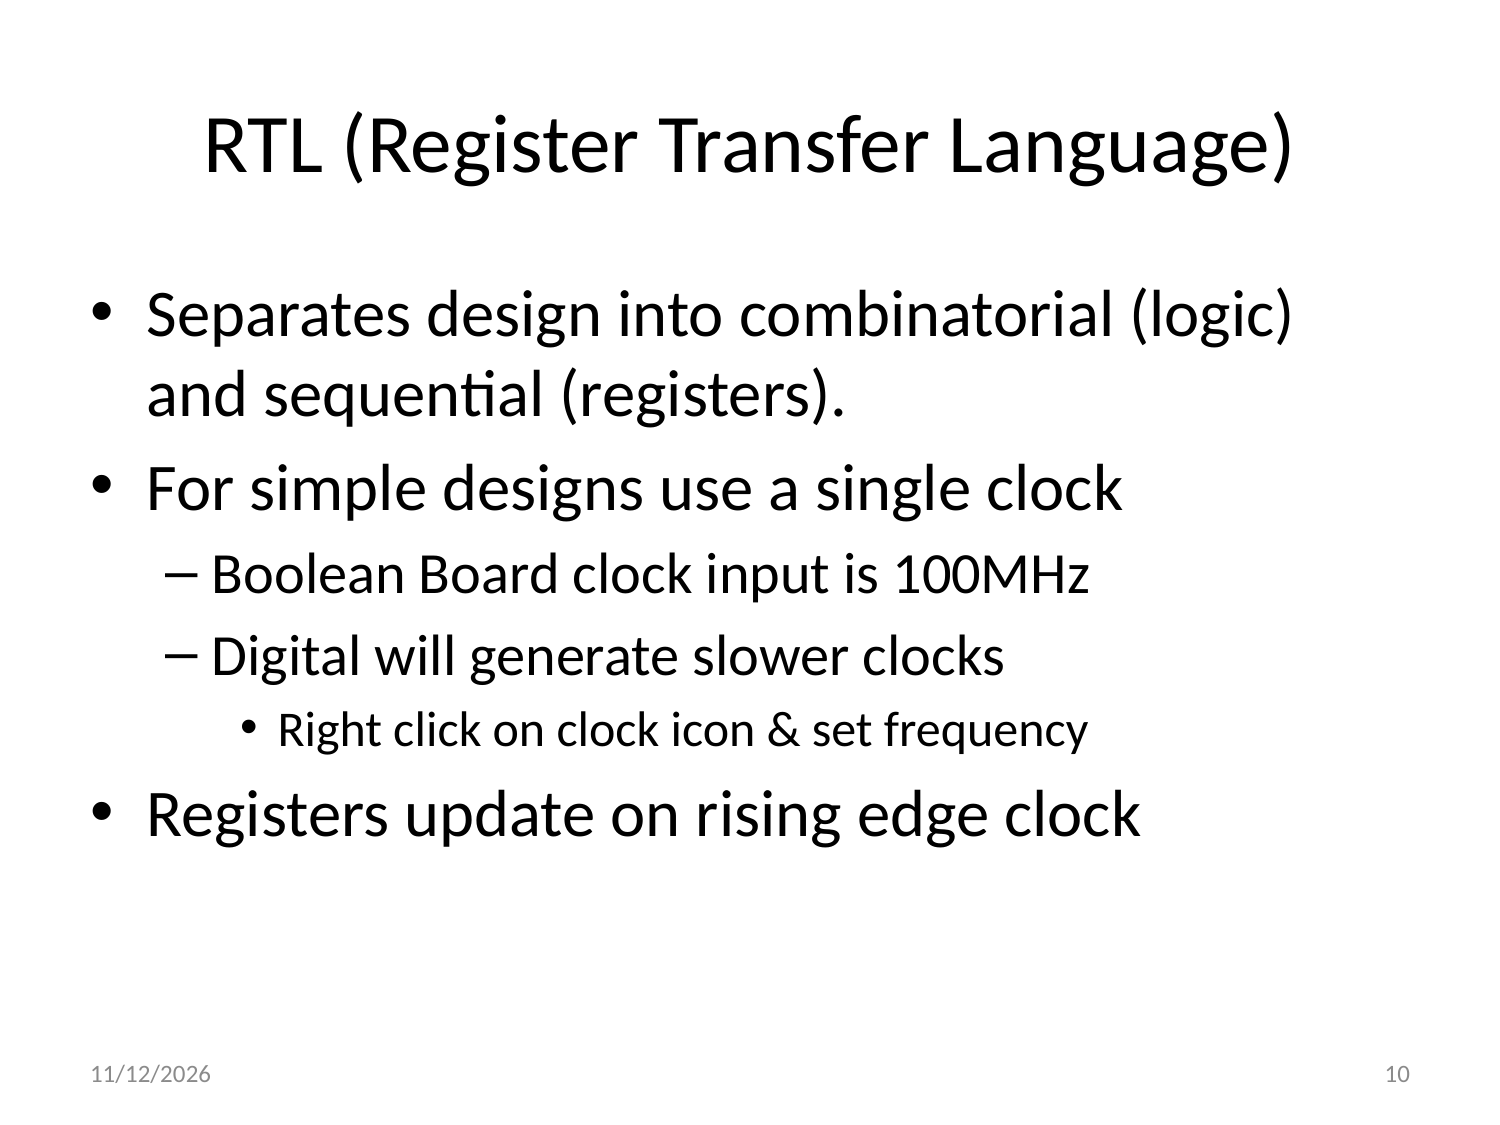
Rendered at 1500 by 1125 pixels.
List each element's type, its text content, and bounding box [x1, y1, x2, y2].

title RTL (Register Transfer Language) [75, 45, 1425, 233]
slide_number 10 [1074, 1042, 1425, 1103]
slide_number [75, 1042, 425, 1103]
list Separates design into combinatorial (logic) and sequential (registers). For simple designs use a single clock Boolean Board clock input is 100MHz Digital will generate slower clocks Right click on clock icon & set frequency Registers update on rising edge clock [75, 262, 1425, 1005]
